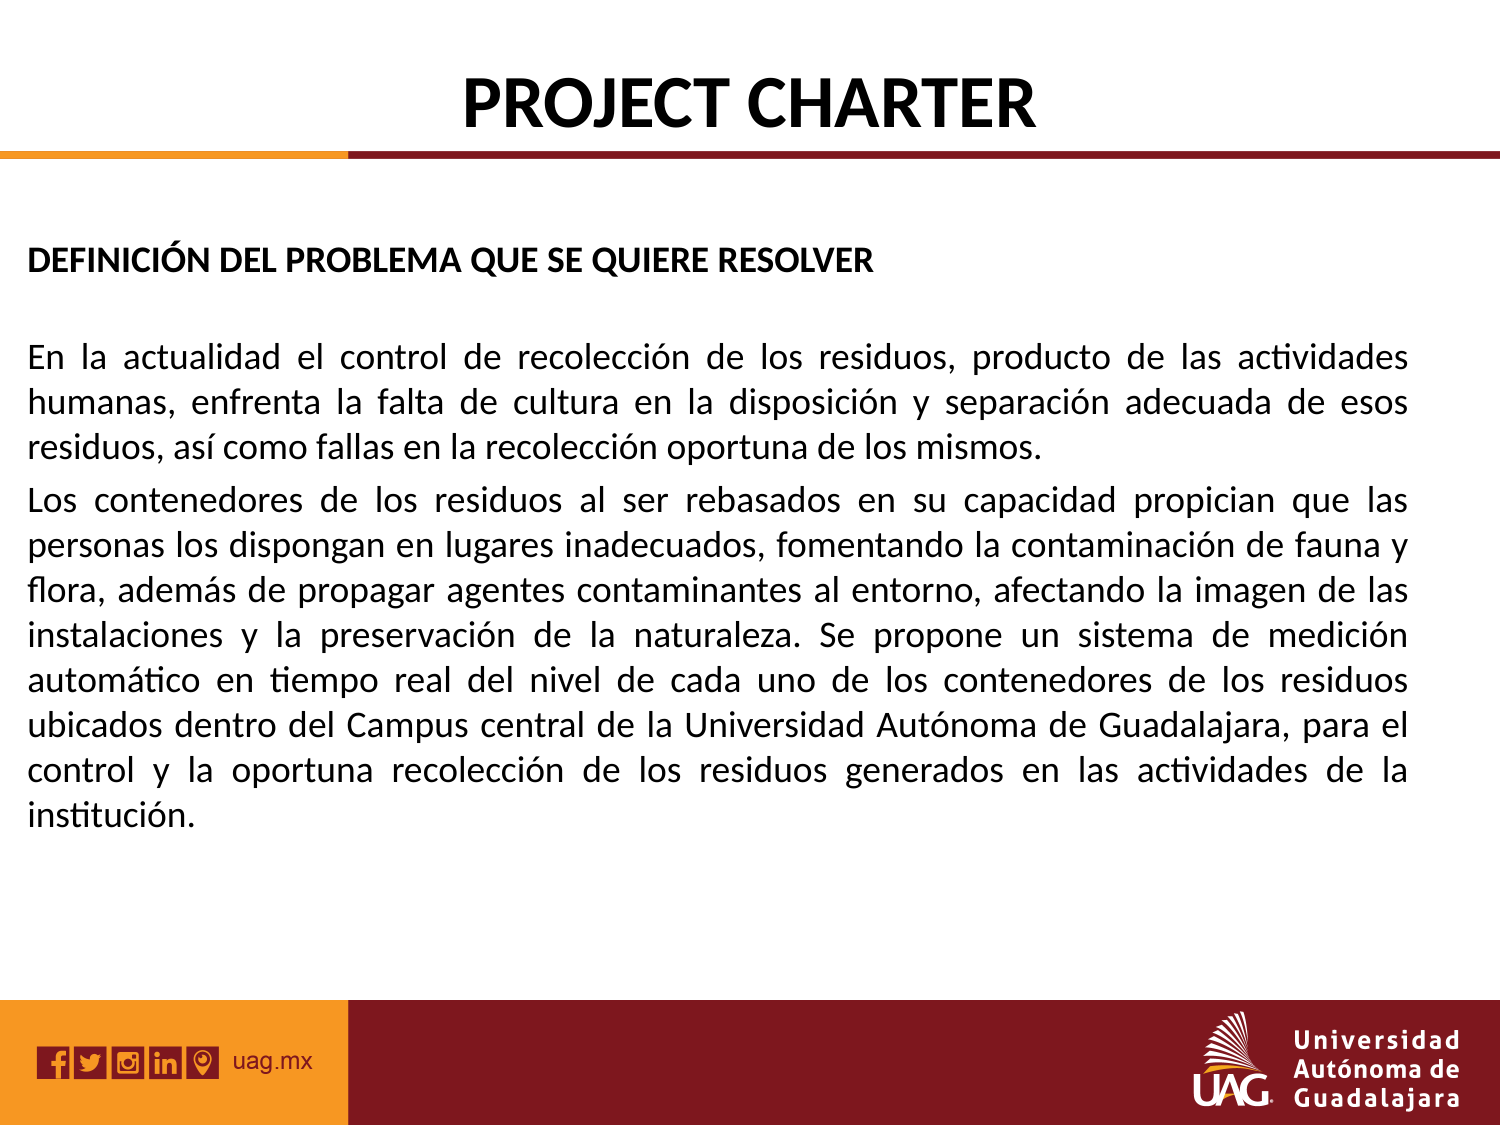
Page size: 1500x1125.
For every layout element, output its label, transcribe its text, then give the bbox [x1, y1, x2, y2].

title PROJECT CHARTER [75, 45, 1425, 174]
picture [0, 0, 1500, 1125]
list DEFINICIÓN DEL PROBLEMA QUE SE QUIERE RESOLVER En la actualidad el control de recolección de los residuos, producto de las actividades humanas, enfrenta la falta de cultura en la disposición y separación adecuada de esos residuos, así como fallas en la recolección oportuna de los mismos. Los contenedores de los residuos al ser rebasados en su capacidad propician que las personas los dispongan en lugares inadecuados, fomentando la contaminación de fauna y flora, además de propagar agentes contaminantes al entorno, afectando la imagen de las instalaciones y la preservación de la naturaleza. Se propone un sistema de medición automático en tiempo real del nivel de cada uno de los contenedores de los residuos ubicados dentro del Campus central de la Universidad Autónoma de Guadalajara, para el control y la oportuna recolección de los residuos generados en las actividades de la institución. [12, 174, 1425, 1005]
